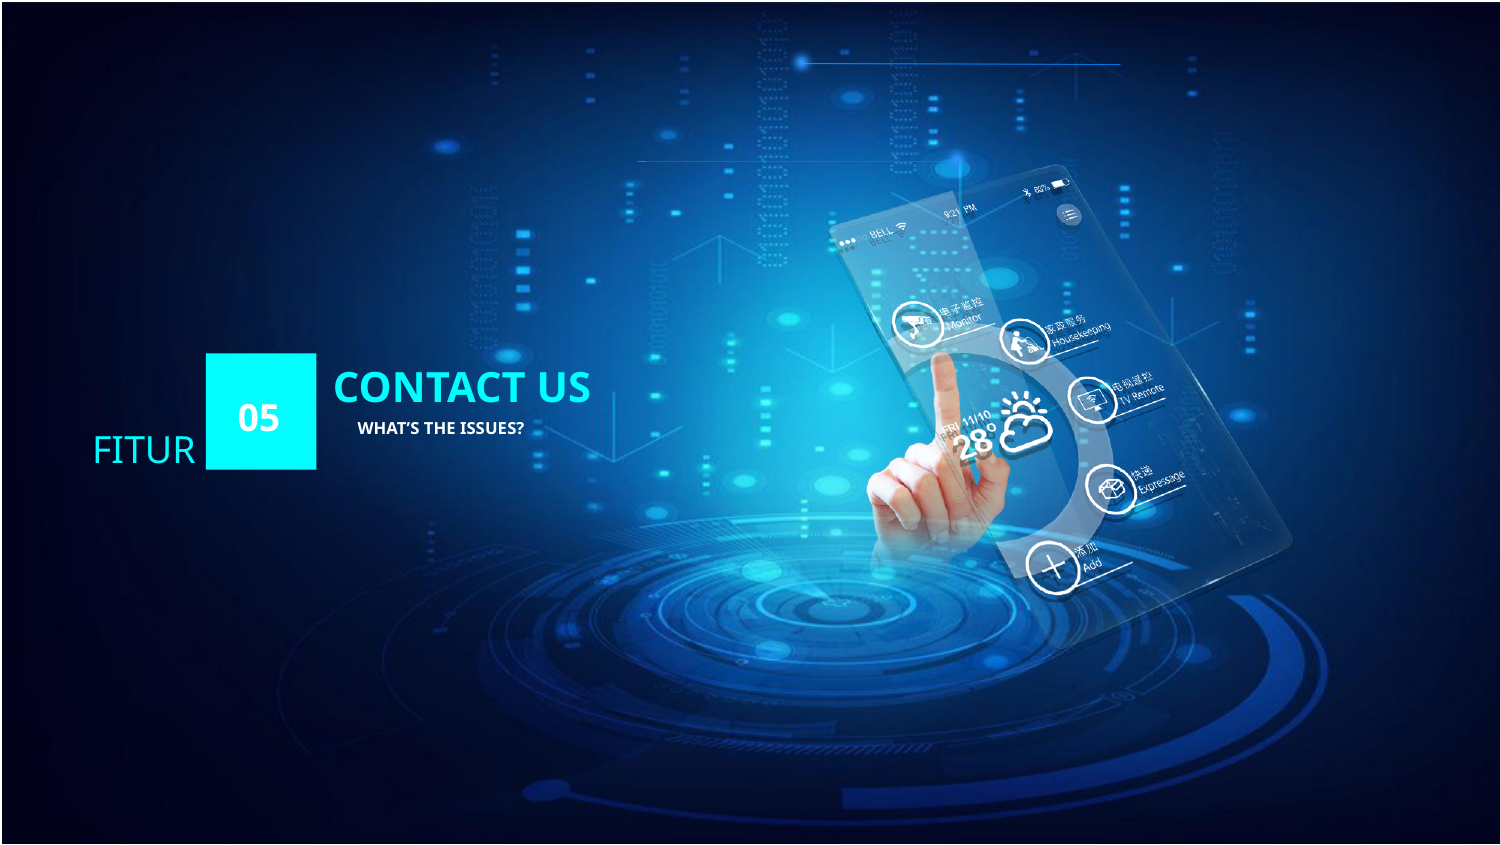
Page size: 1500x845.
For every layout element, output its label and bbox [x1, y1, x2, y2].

picture [1, 2, 1500, 844]
text_box [205, 353, 317, 470]
